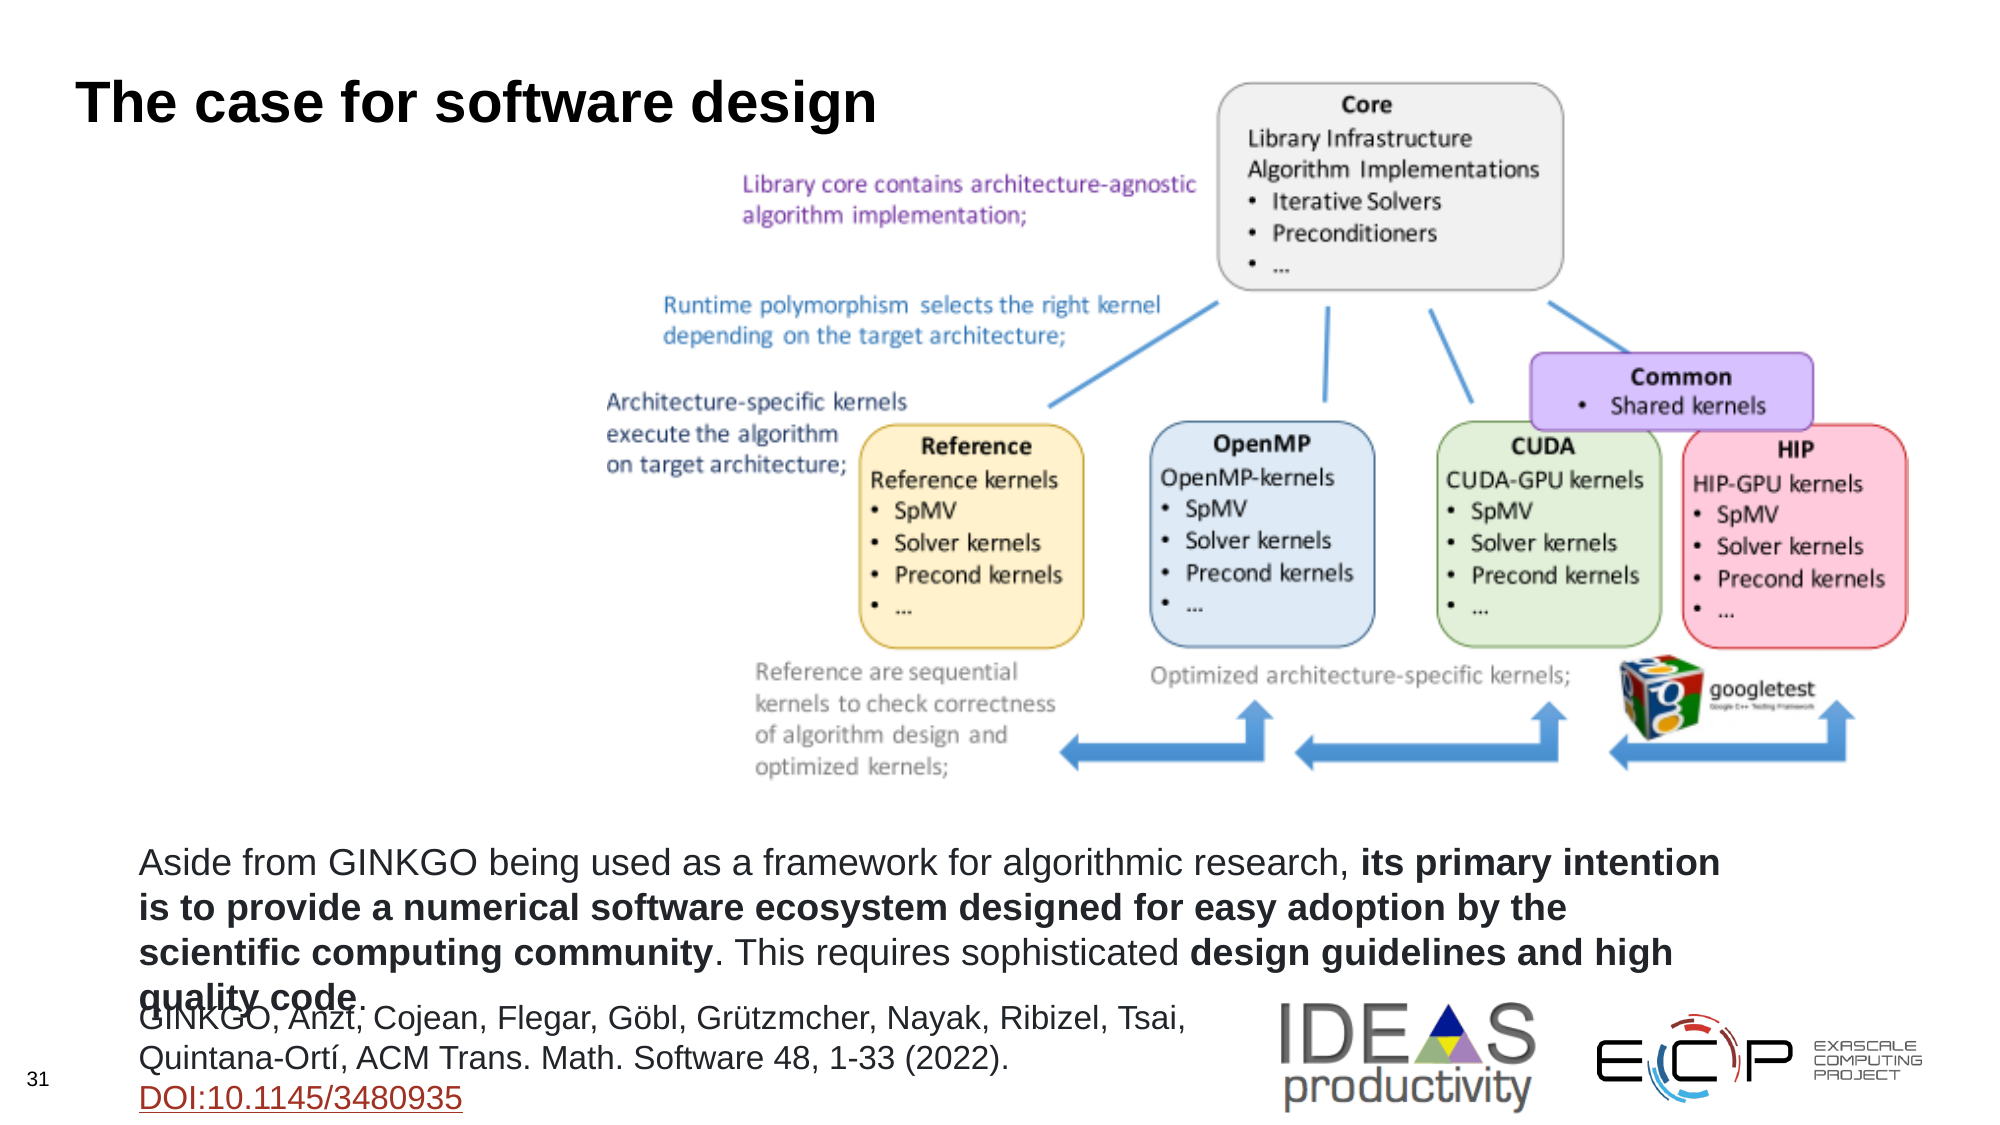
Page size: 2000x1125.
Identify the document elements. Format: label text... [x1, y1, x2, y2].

picture [1280, 1026, 1537, 1114]
picture [607, 81, 1909, 782]
text_box Ginkgo, Anzt, Cojean, Flegar, Göbl, Grützmcher, Nayak, Ribizel, Tsai, Quintana-Ortí, ACM Trans. Math. Software 48, 1-33 (2022). DOI:10.1145/3480935 [123, 989, 1271, 1124]
text_box Aside from Ginkgo being used as a framework for algorithmic research, its primary intention is to provide a numerical software ecosystem designed for easy adoption by the scientific computing community. This requires sophisticated design guidelines and high quality code. [123, 830, 1756, 1026]
picture [1597, 1014, 1922, 1103]
title The case for software design [59, 67, 1926, 218]
